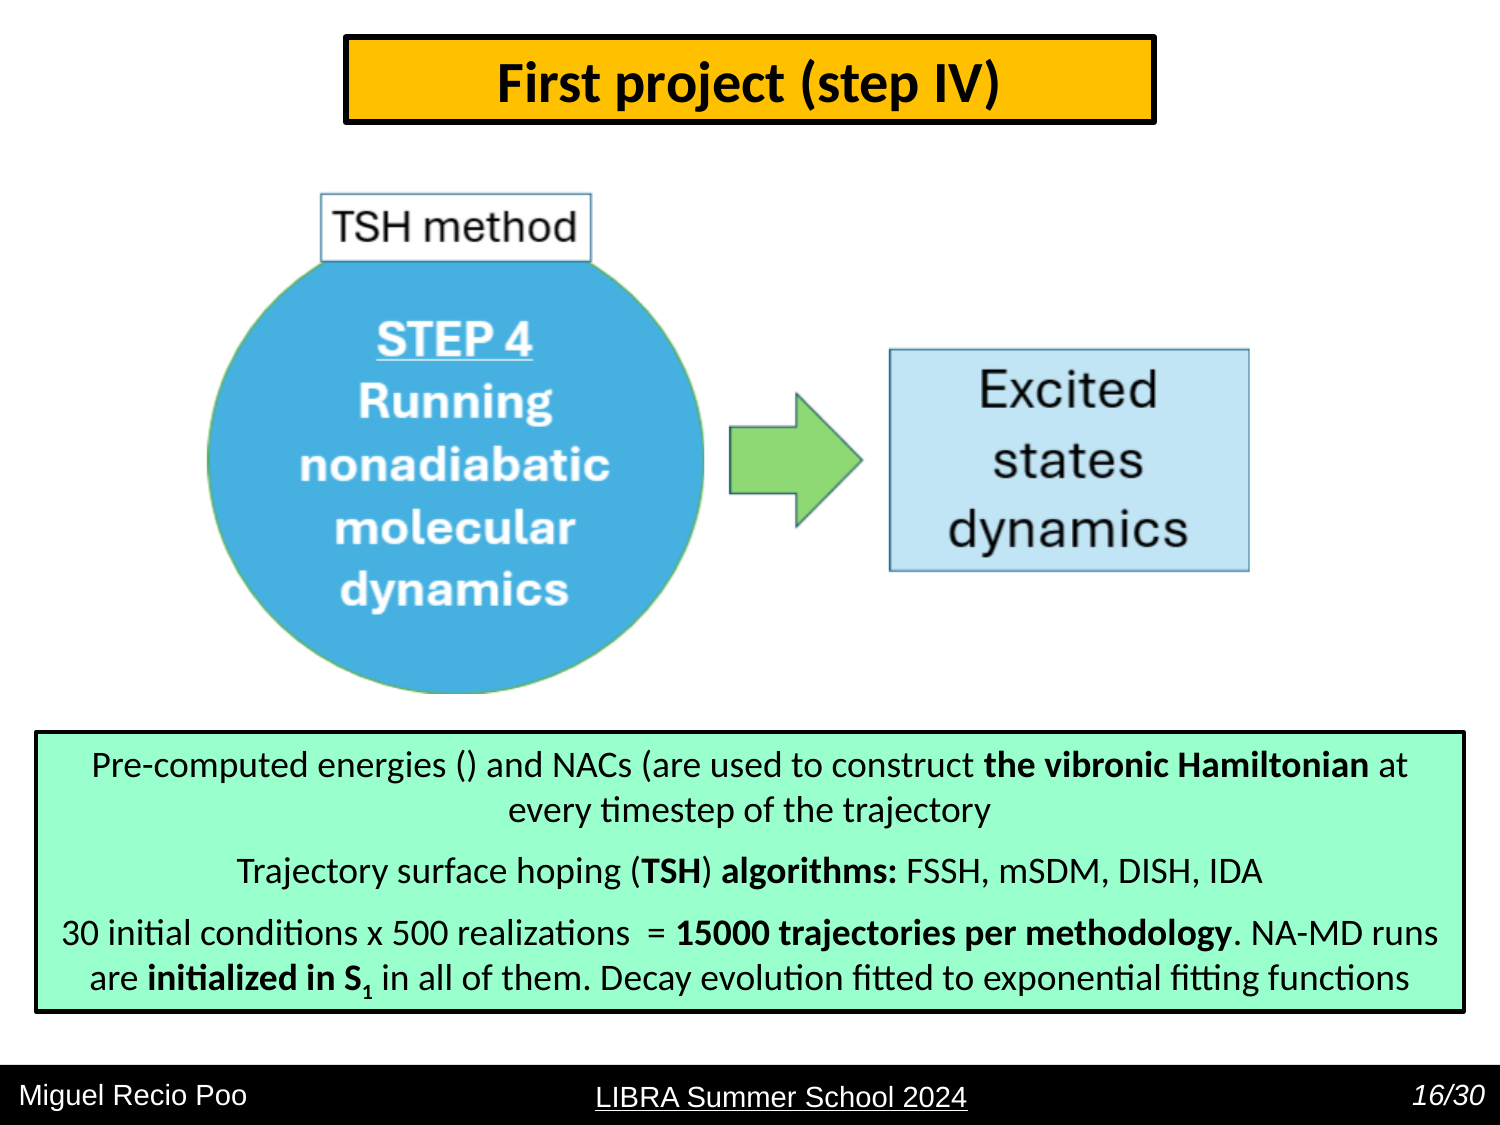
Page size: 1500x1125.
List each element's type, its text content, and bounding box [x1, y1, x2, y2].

text_box LIBRA Summer School 2024 [540, 1071, 1023, 1121]
text_box First project (step IV) [345, 37, 1154, 122]
text_box Miguel Recio Poo [3, 1069, 296, 1119]
text_box [0, 1063, 1500, 1125]
picture [194, 181, 1269, 770]
text_box 16/30 [1282, 1069, 1500, 1119]
